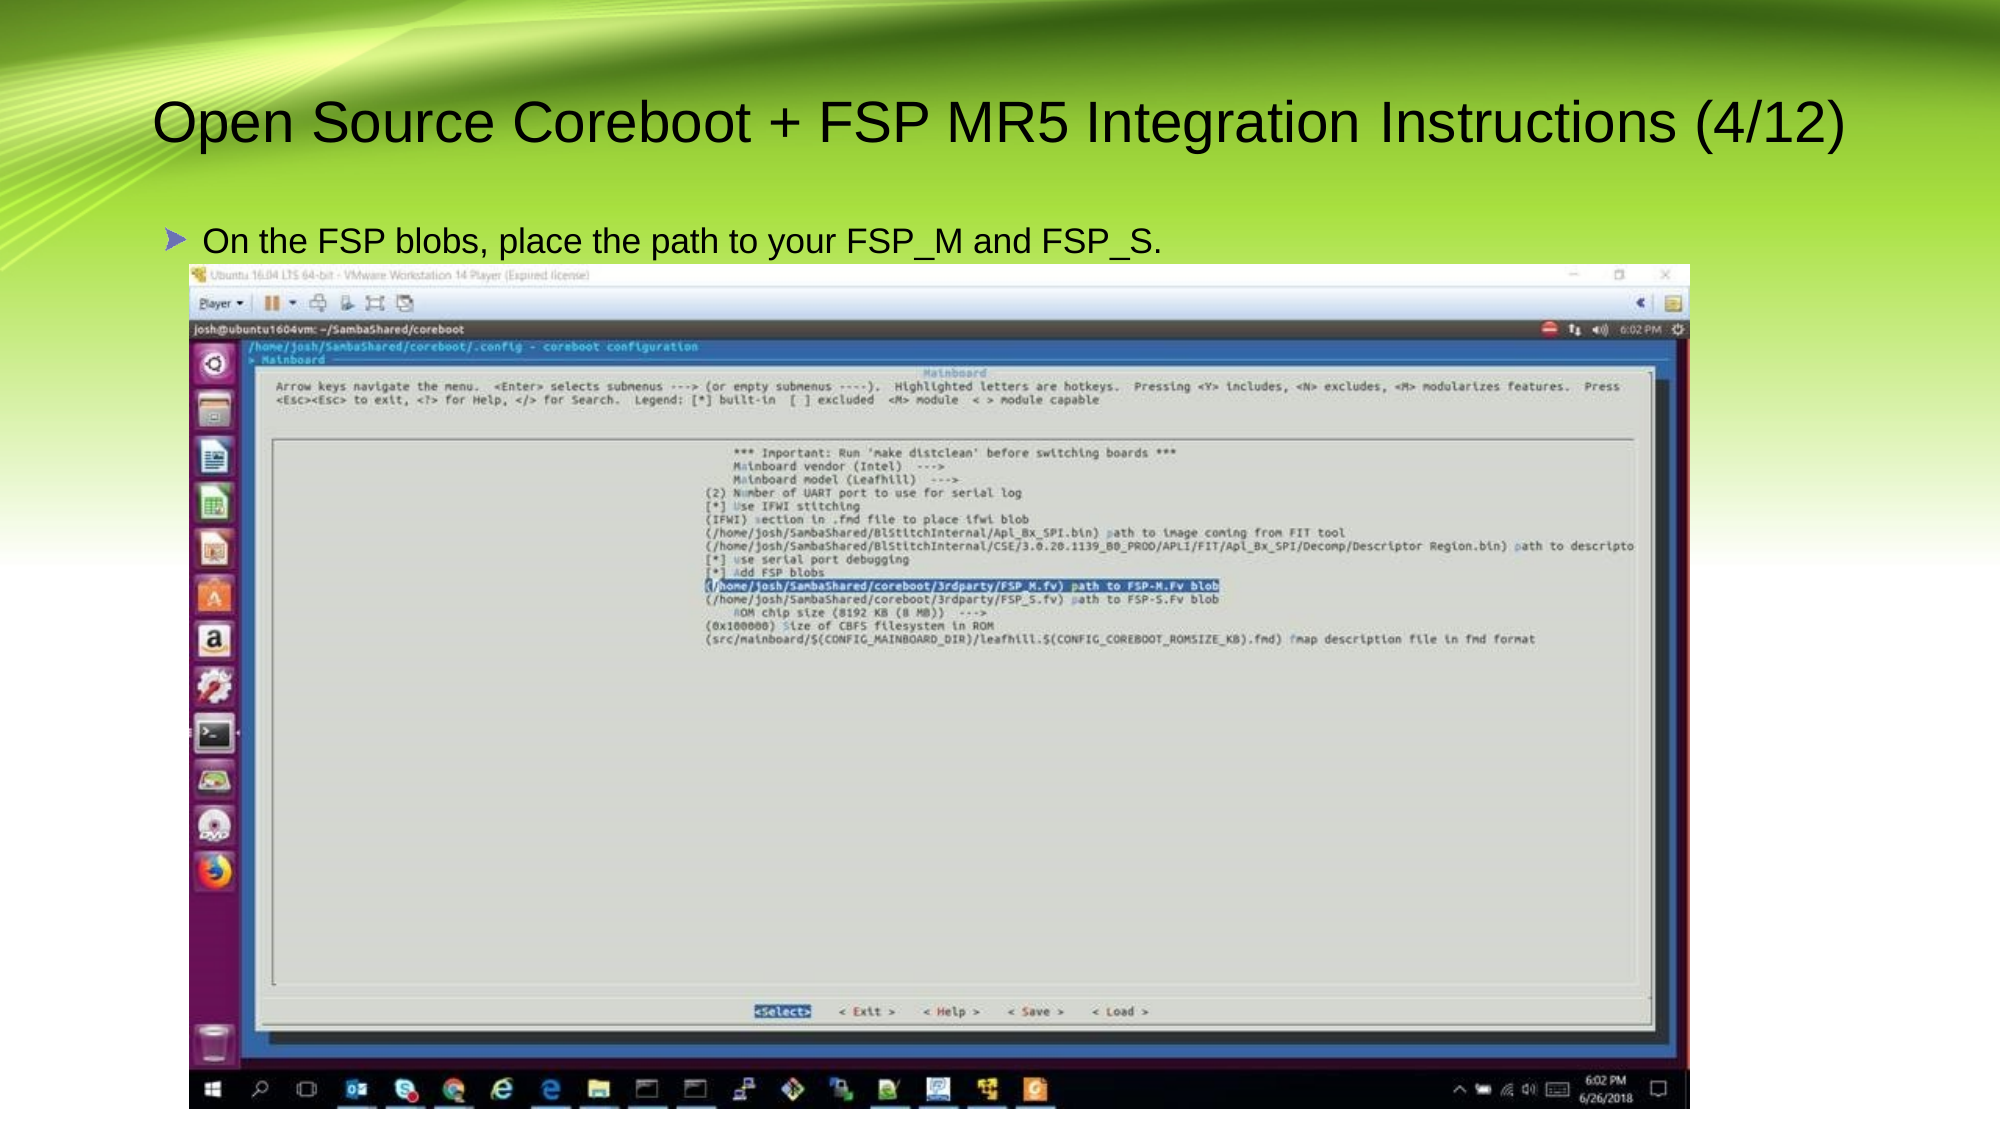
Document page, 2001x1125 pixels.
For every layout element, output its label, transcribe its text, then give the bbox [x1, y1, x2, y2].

list On the FSP blobs, place the path to your FSP_M and FSP_S. [137, 189, 1935, 270]
picture [0, 0, 2000, 1125]
title Open Source Coreboot + FSP MR5 Integration Instructions (4/12) [137, 59, 1863, 178]
